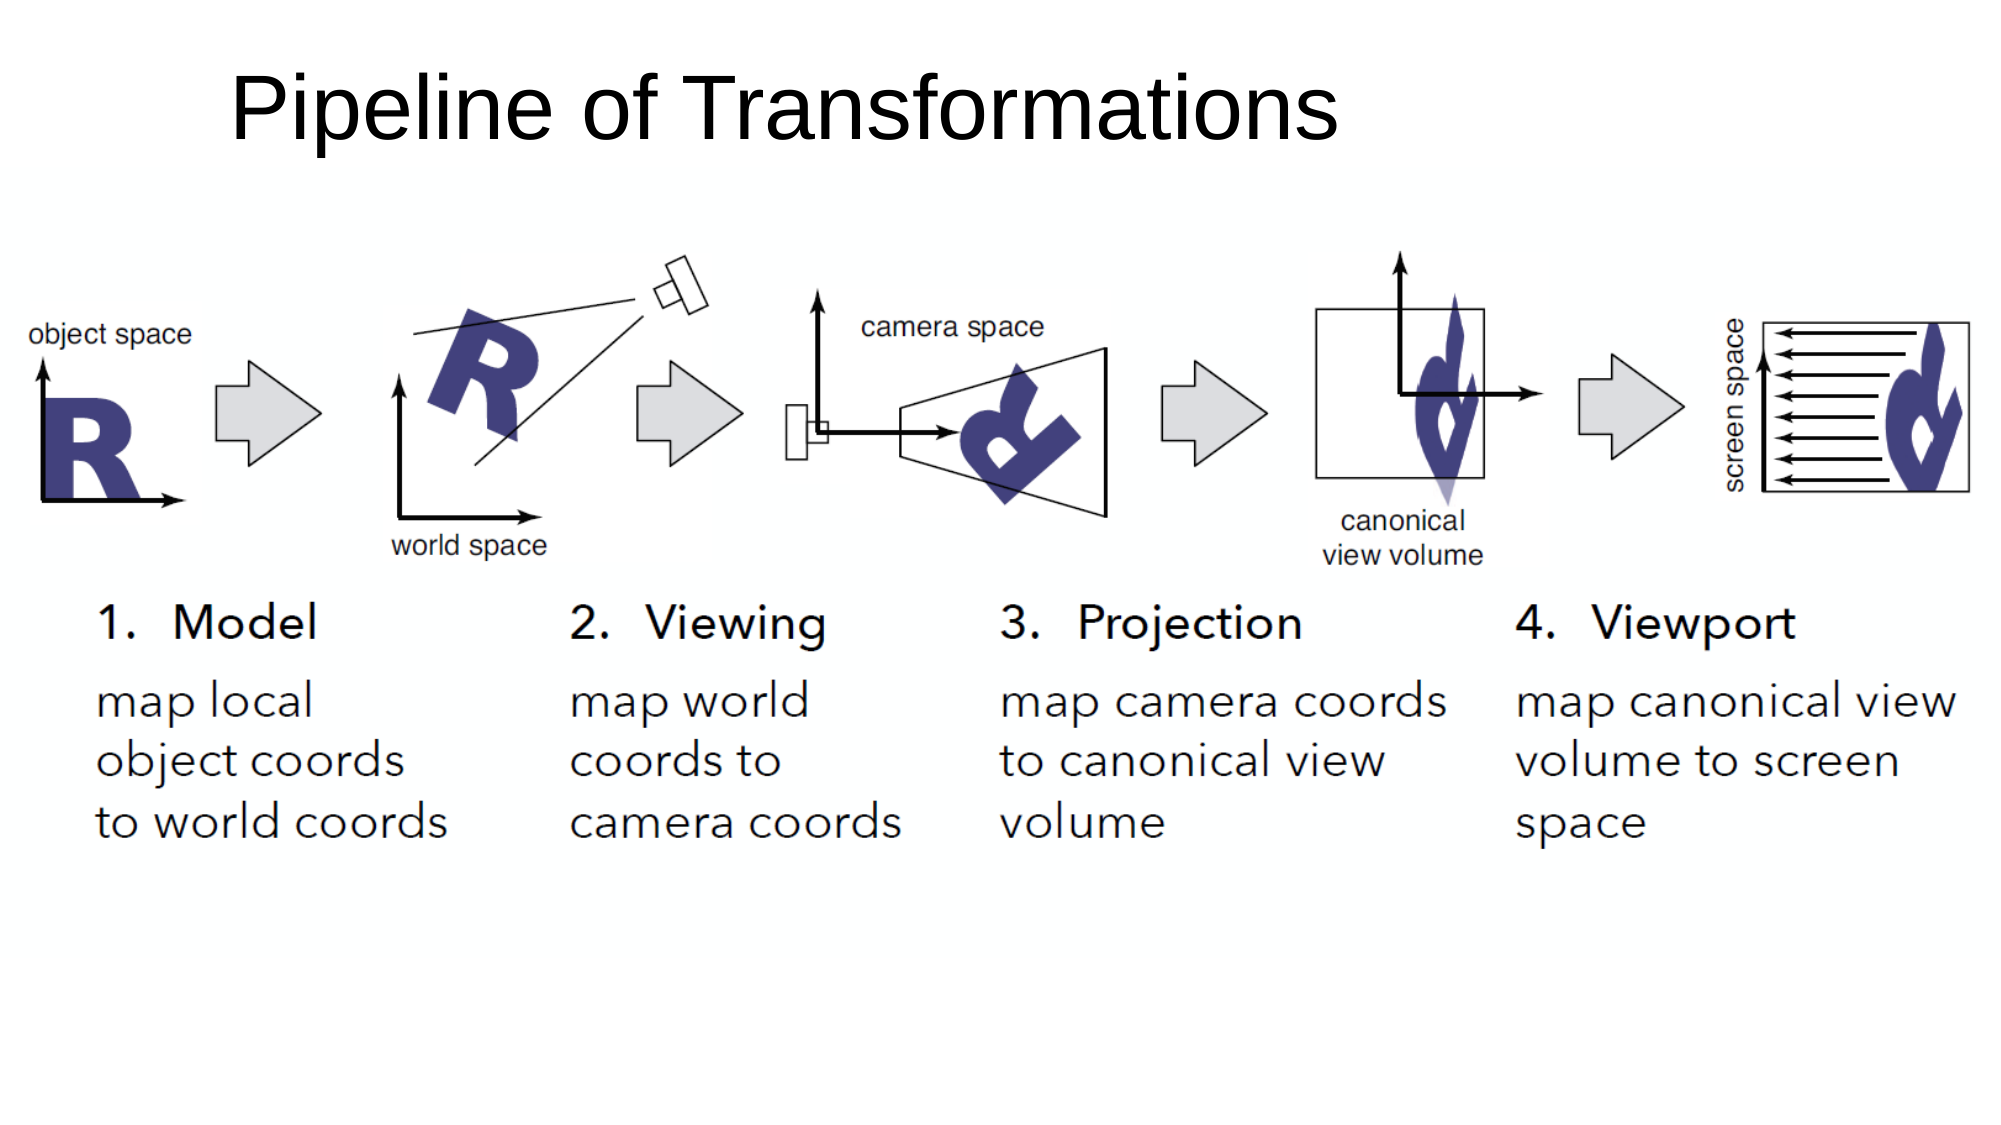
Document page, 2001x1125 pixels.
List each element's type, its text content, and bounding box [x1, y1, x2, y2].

picture [0, 167, 2000, 958]
title Pipeline of Transformations [214, 35, 1677, 167]
